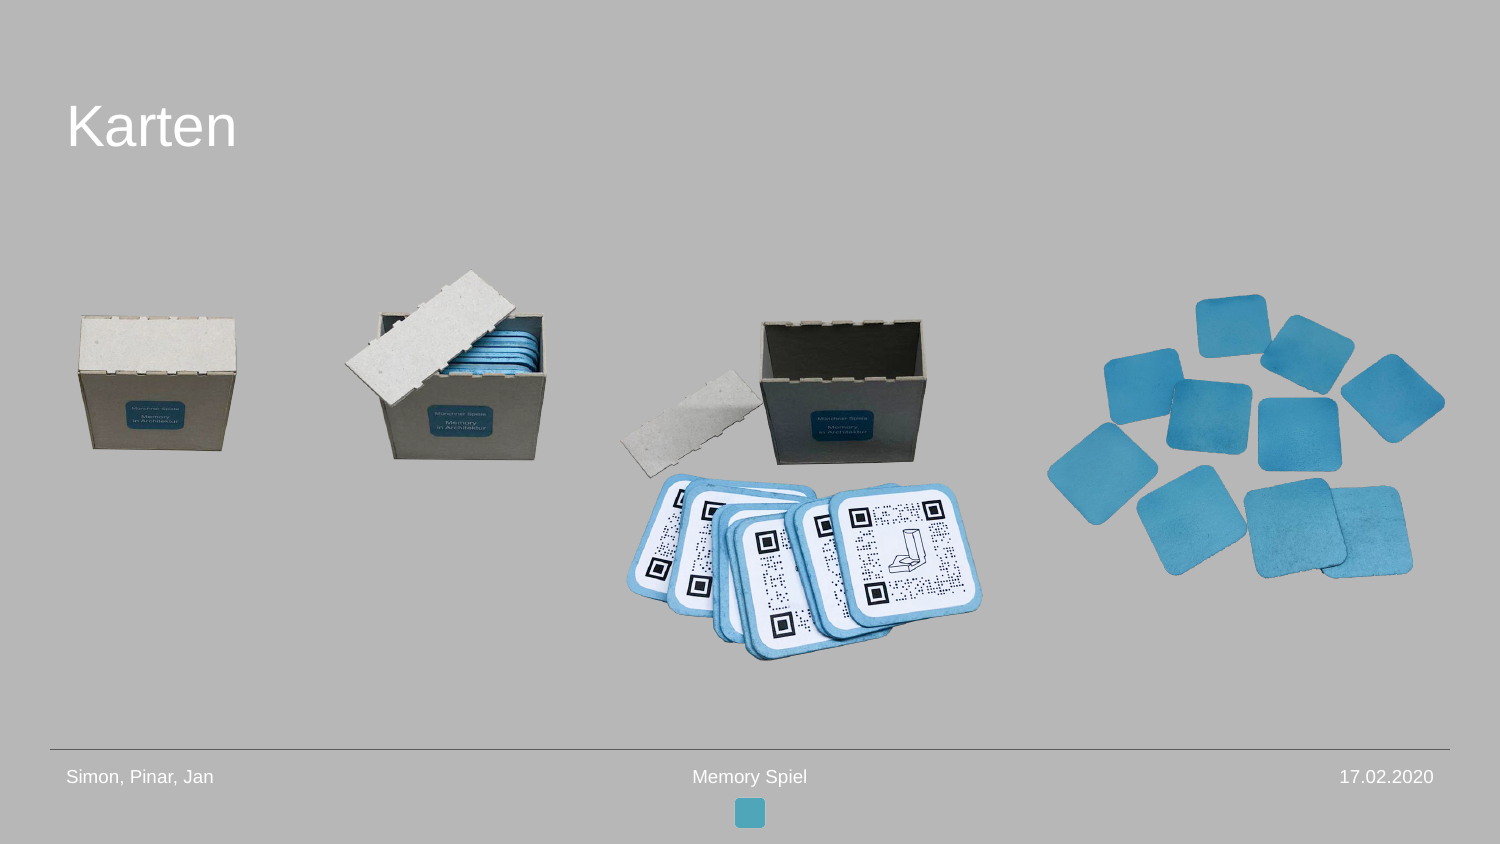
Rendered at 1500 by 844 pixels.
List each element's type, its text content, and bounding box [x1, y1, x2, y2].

picture [1041, 155, 1458, 709]
picture [333, 254, 571, 475]
picture [19, 290, 301, 475]
picture [733, 796, 767, 830]
picture [603, 290, 1007, 685]
title Karten [51, 72, 1449, 167]
